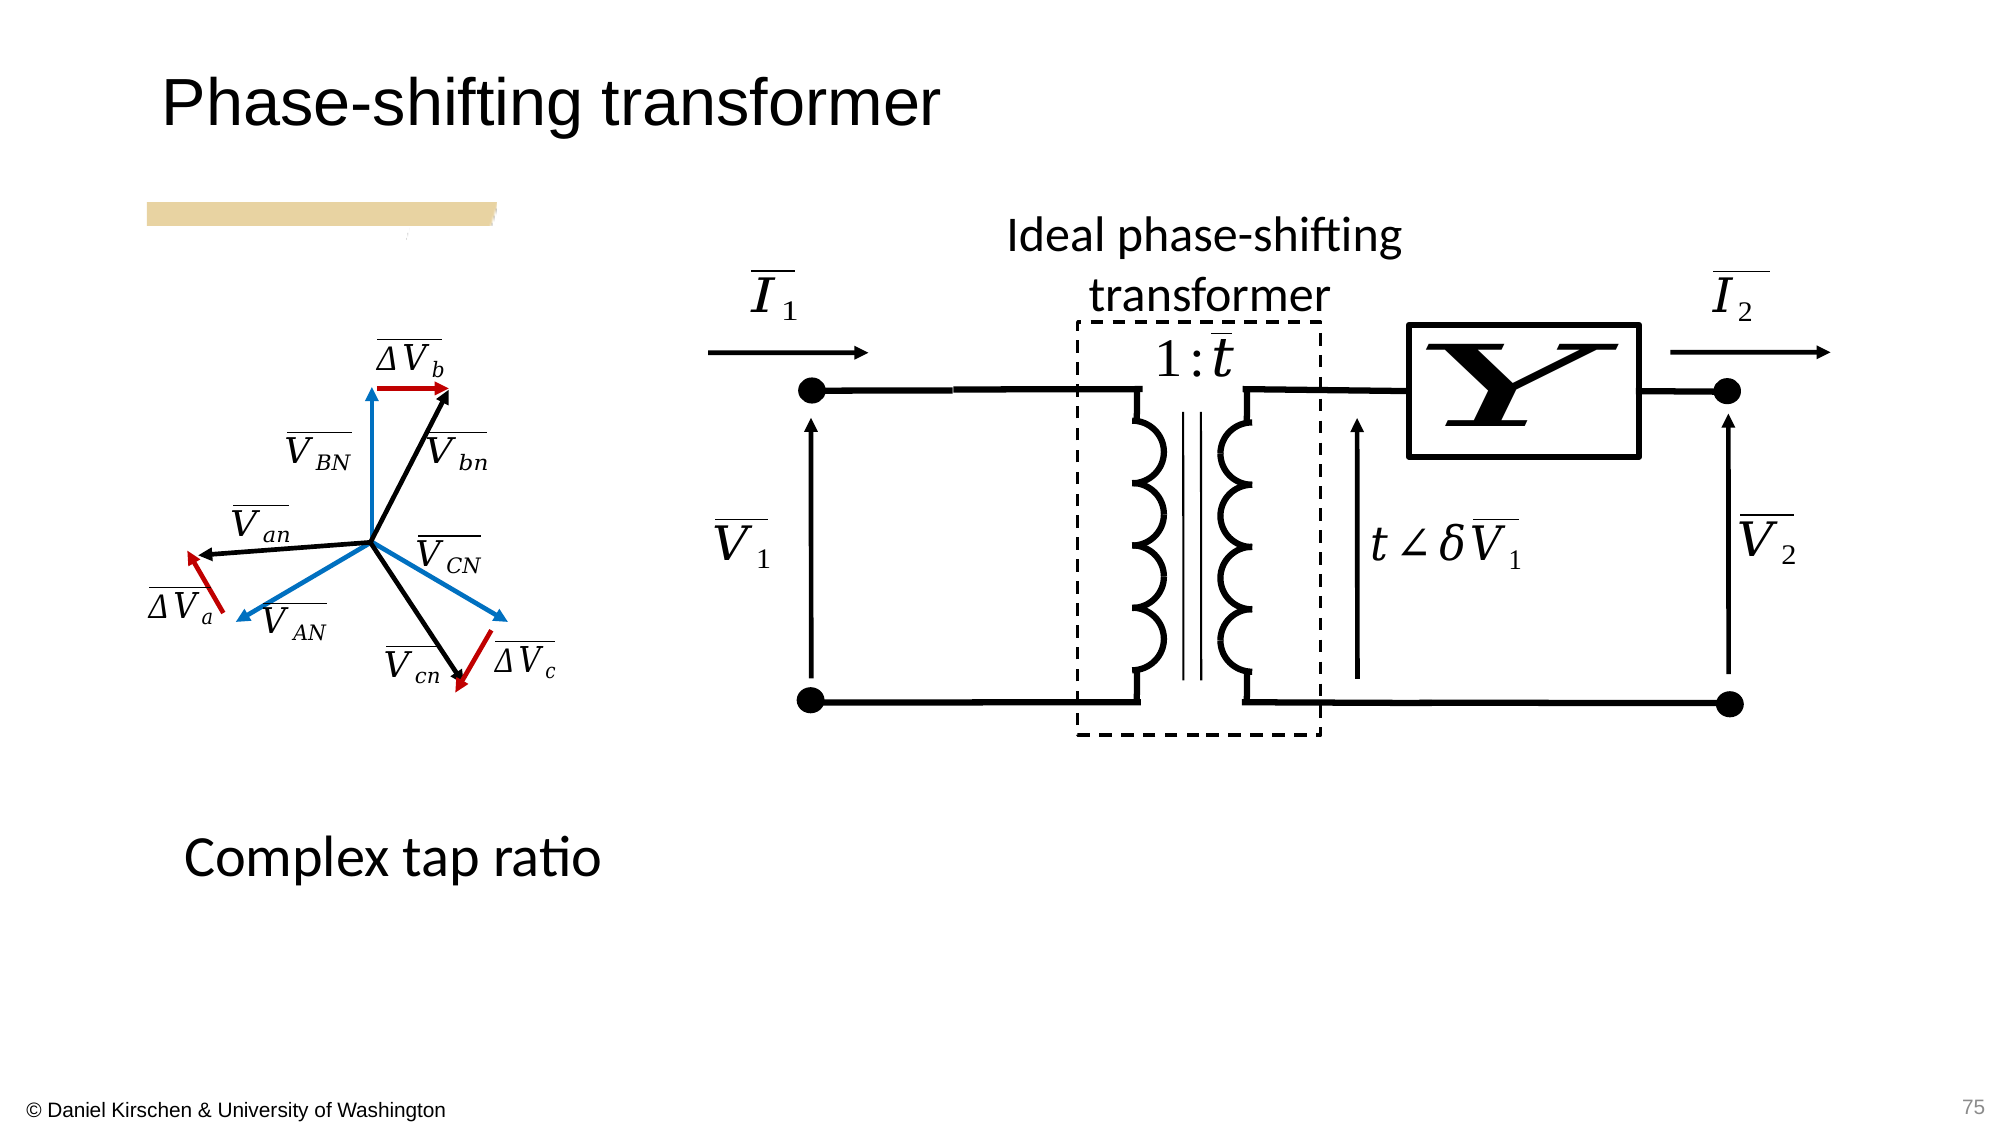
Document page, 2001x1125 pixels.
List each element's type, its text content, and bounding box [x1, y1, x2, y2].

footer 75 [1917, 1085, 2000, 1125]
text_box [707, 193, 1831, 736]
list Phase-shifting transformer [146, 60, 1904, 169]
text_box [146, 336, 557, 690]
